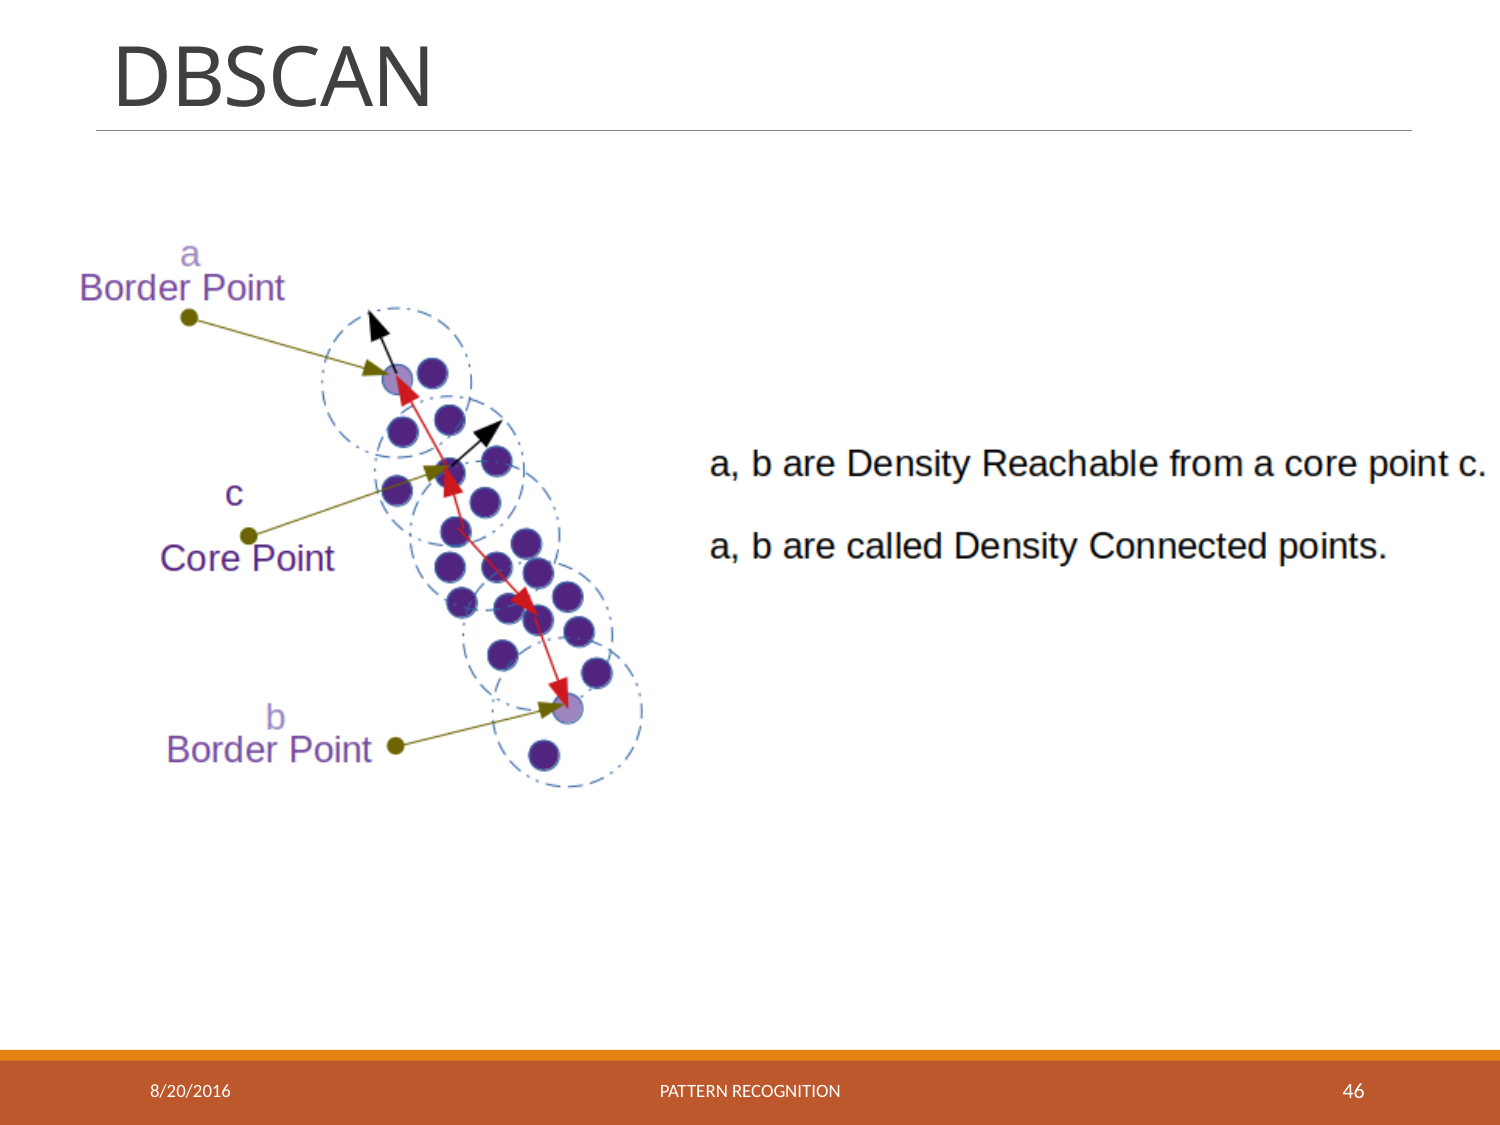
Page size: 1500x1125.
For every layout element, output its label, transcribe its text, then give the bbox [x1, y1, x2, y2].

slide_number 46 [1218, 1059, 1380, 1120]
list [61, 211, 1495, 838]
footer Pattern recognition [453, 1059, 1047, 1120]
title DBSCAN [96, 19, 1413, 131]
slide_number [135, 1059, 440, 1120]
